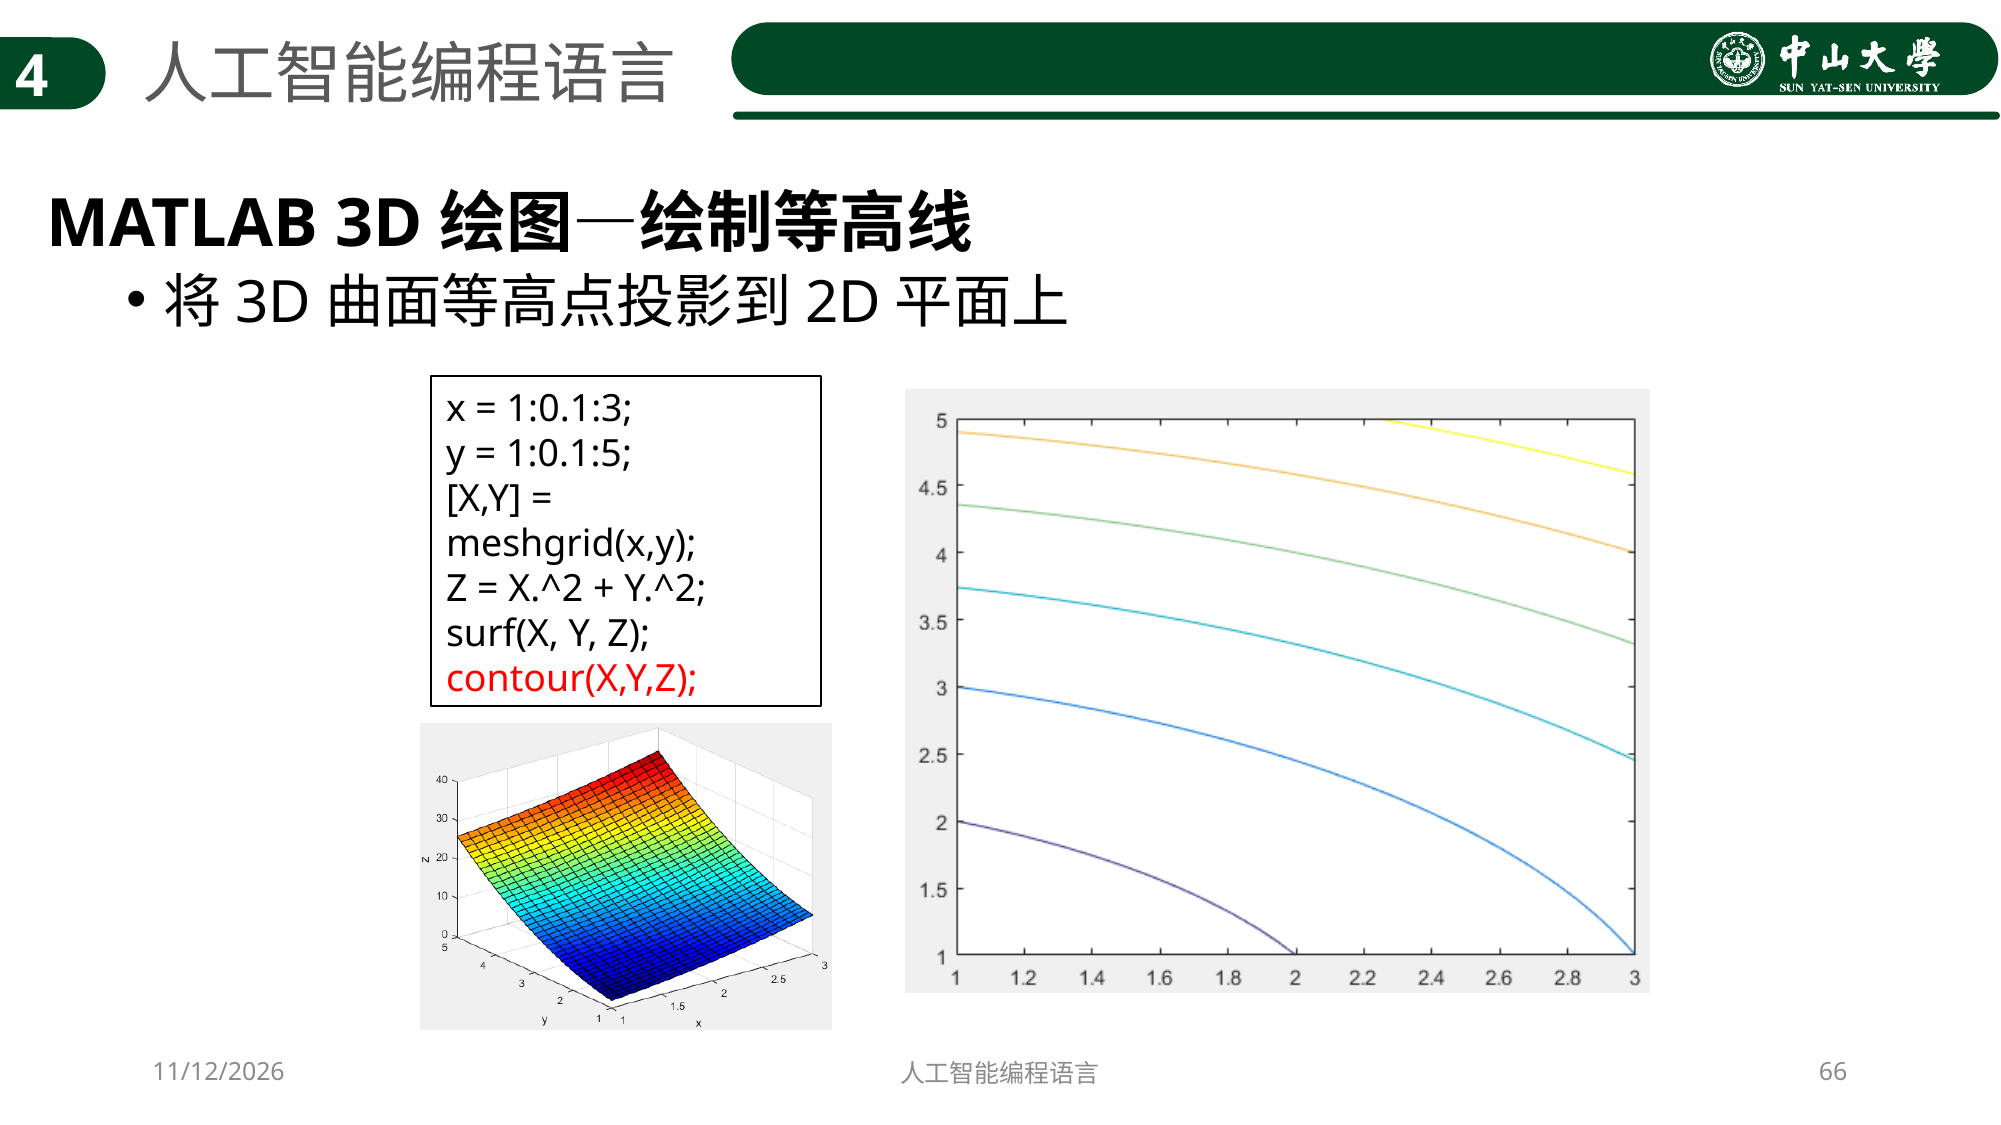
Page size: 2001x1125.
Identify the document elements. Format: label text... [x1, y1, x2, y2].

footer 人工智能编程语言 [662, 1042, 1338, 1103]
list 将3D曲面等高点投影到2D平面上 [111, 256, 1439, 356]
text_box 人工智能编程语言 [127, 23, 692, 119]
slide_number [137, 1042, 588, 1103]
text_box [731, 22, 2000, 120]
picture [420, 723, 832, 1030]
text_box x = 1:0.1:3; y = 1:0.1:5; [X,Y] = meshgrid(x,y); Z = X.^2 + Y.^2; surf(X, Y, Z); contour(X,Y,Z); [431, 376, 822, 706]
slide_number 66 [1412, 1042, 1863, 1103]
picture [1695, 18, 1969, 115]
text_box MATLAB 3D绘图—绘制等高线 [31, 132, 1940, 268]
text_box 4 [0, 36, 107, 111]
picture [905, 389, 1650, 993]
